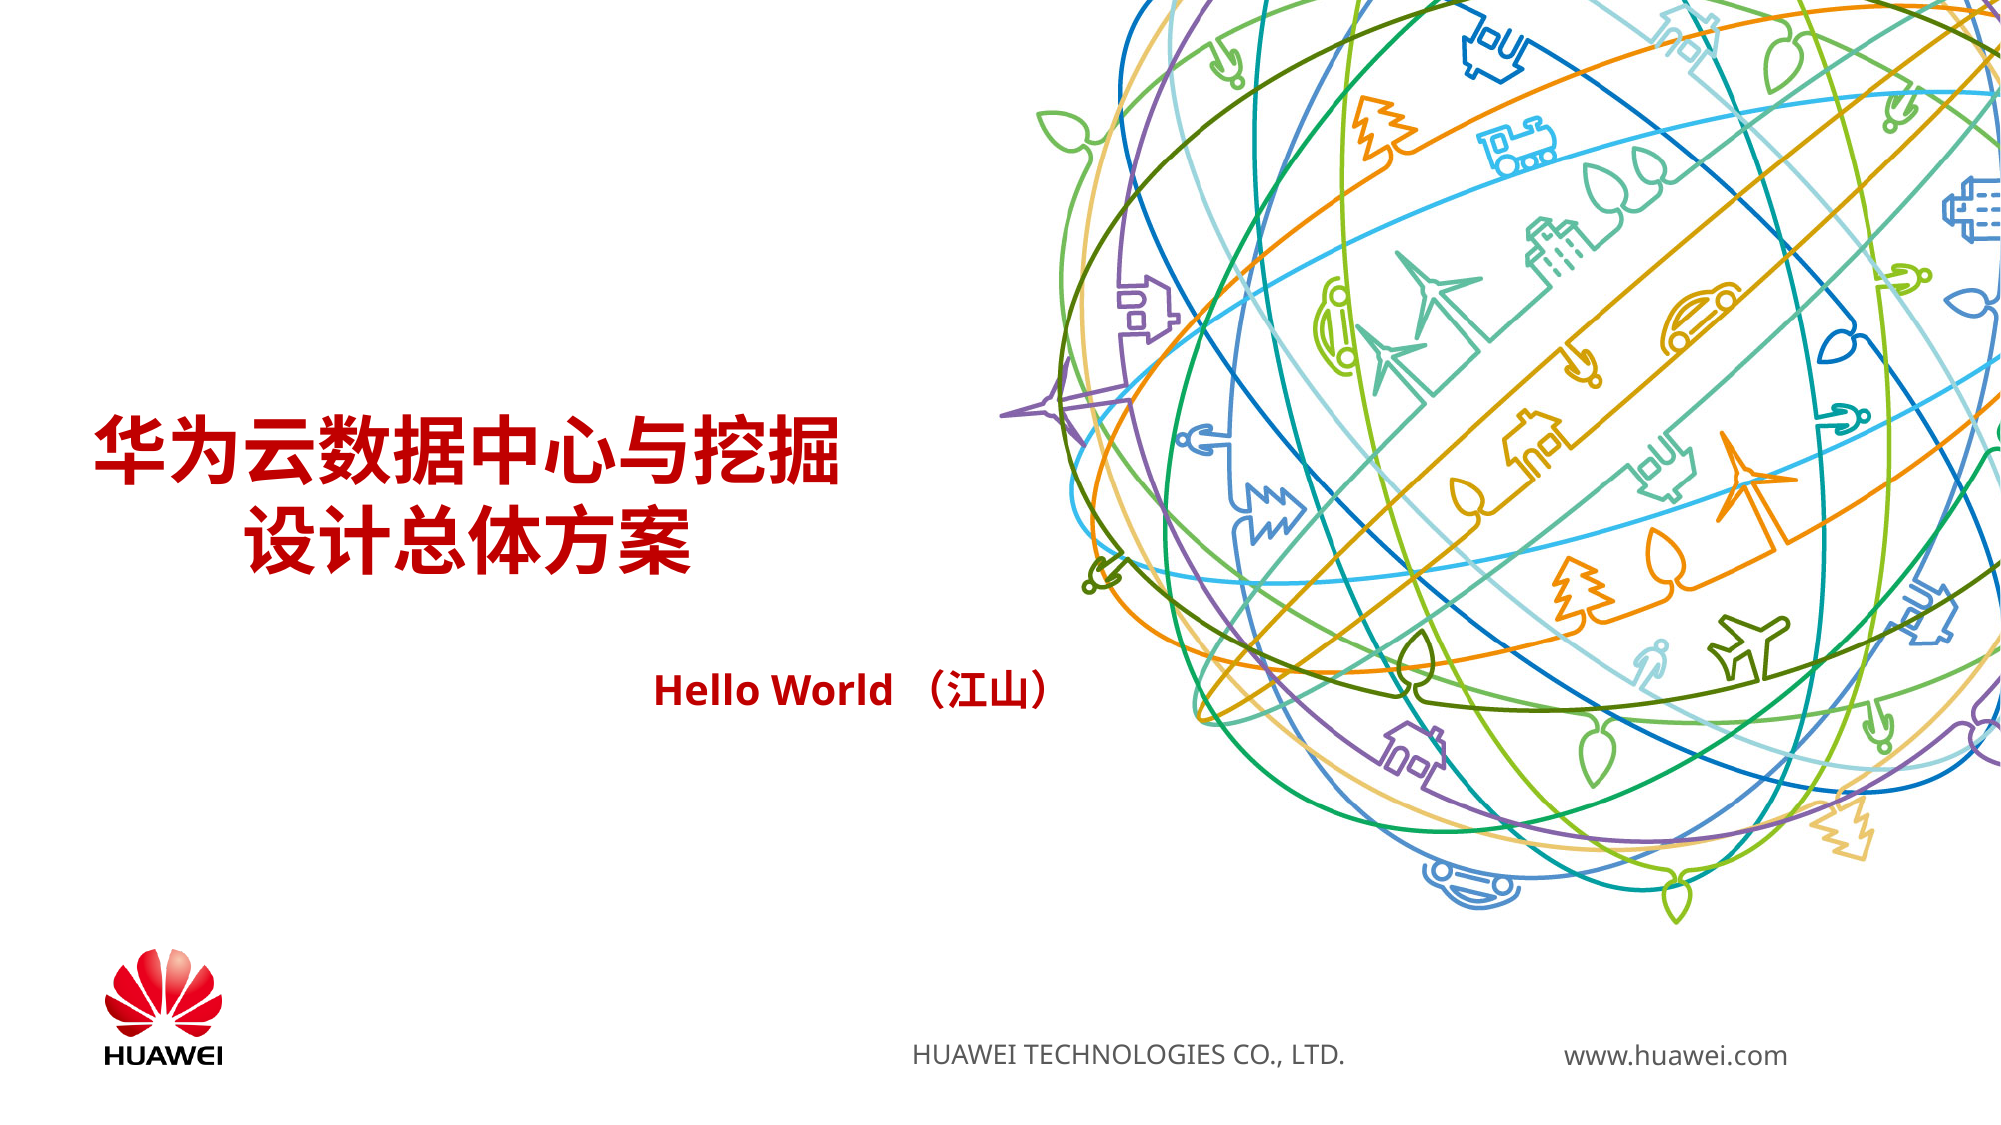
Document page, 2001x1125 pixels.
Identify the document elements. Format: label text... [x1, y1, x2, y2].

text_box Hello World（江山） [308, 656, 1416, 882]
picture [0, 0, 2001, 1125]
title 华为云数据中心与挖掘设计总体方案 [74, 395, 860, 622]
